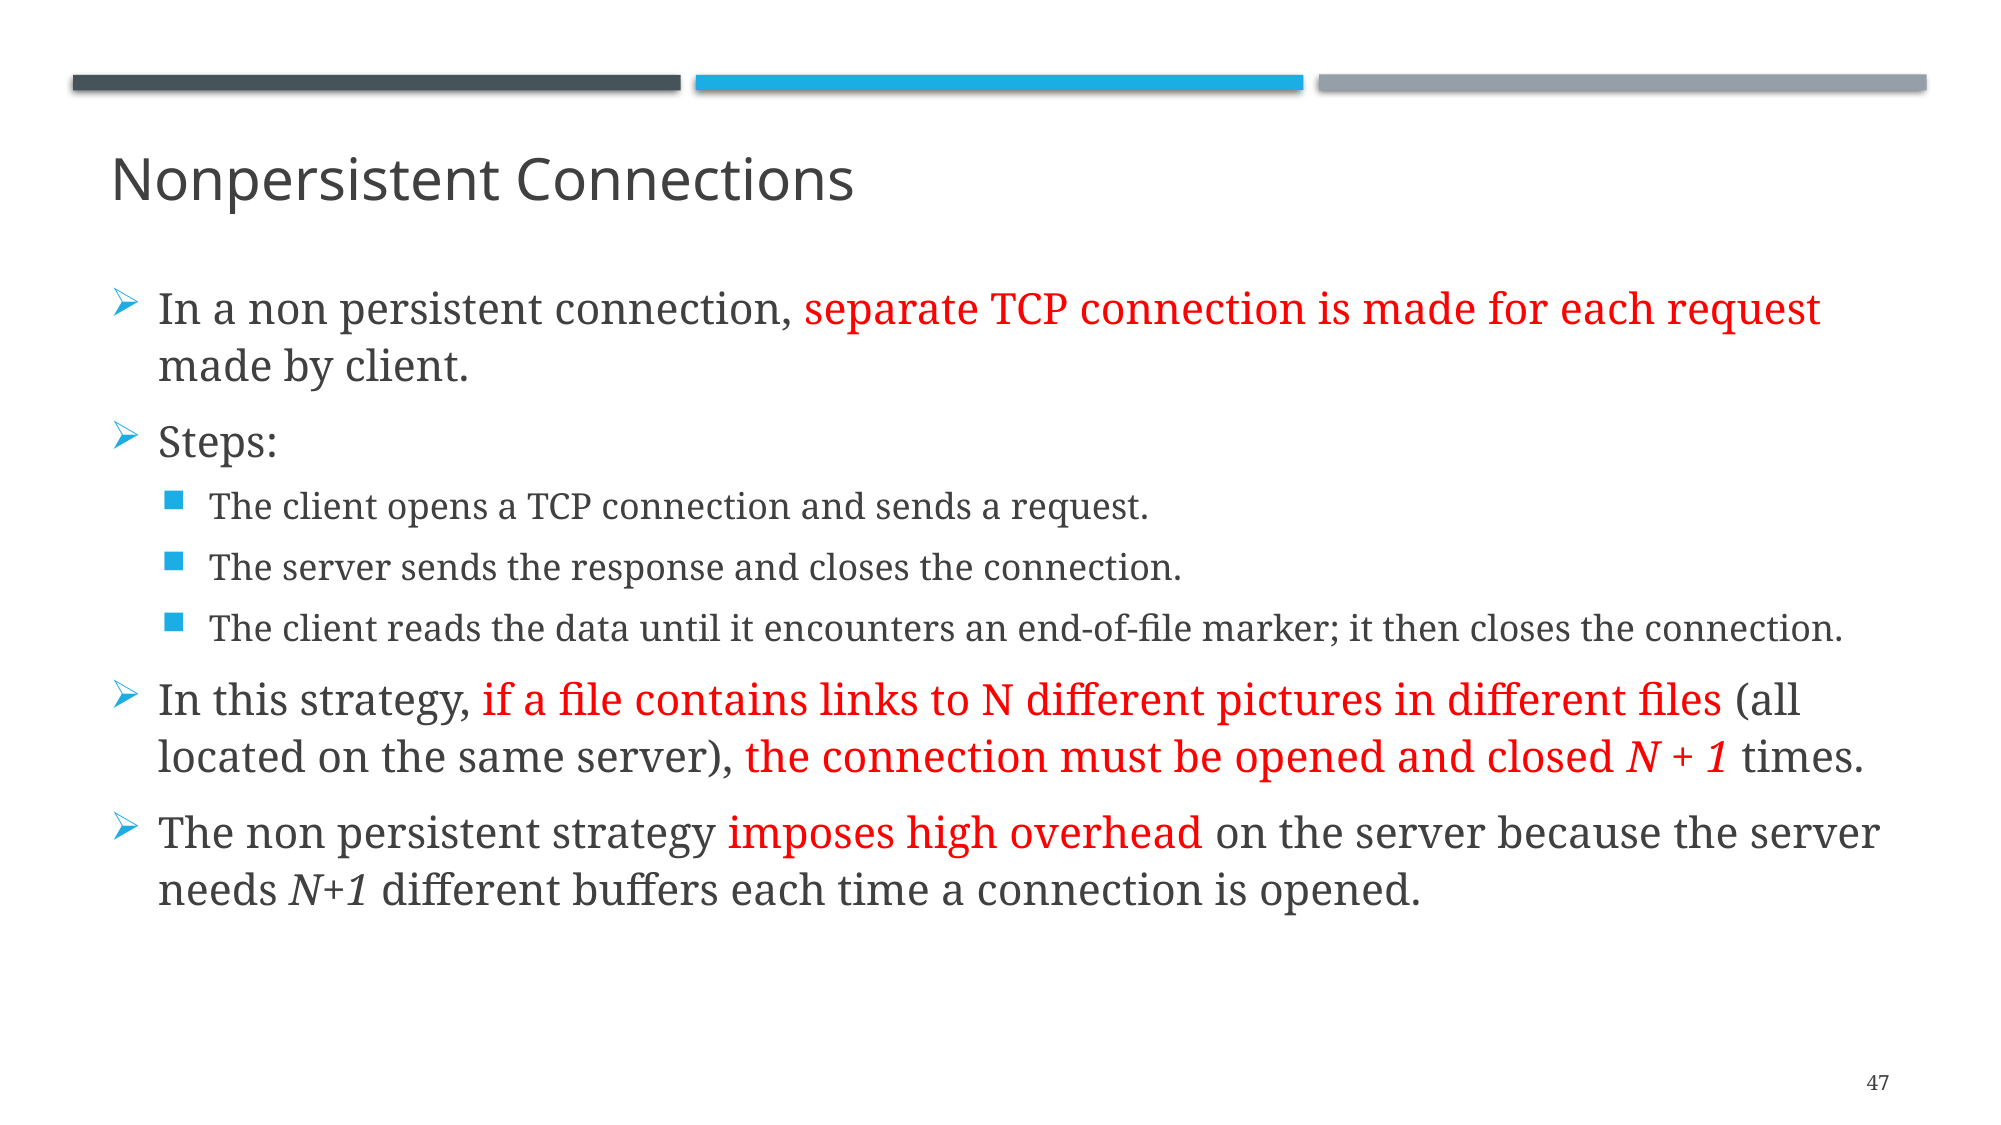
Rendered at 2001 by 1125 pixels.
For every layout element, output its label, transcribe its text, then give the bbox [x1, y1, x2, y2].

slide_number 47 [1732, 1053, 1905, 1114]
title Nonpersistent Connections [95, 115, 1905, 220]
list In a non persistent connection, separate TCP connection is made for each request made by client. Steps: The client opens a TCP connection and sends a request. The server sends the response and closes the connection. The client reads the data until it encounters an end-of-file marker; it then closes the connection. In this strategy, if a file contains links to N different pictures in different files (all located on the same server), the connection must be opened and closed N + 1 times. The non persistent strategy imposes high overhead on the server because the server needs N+1 different buffers each time a connection is opened. [95, 268, 1905, 932]
